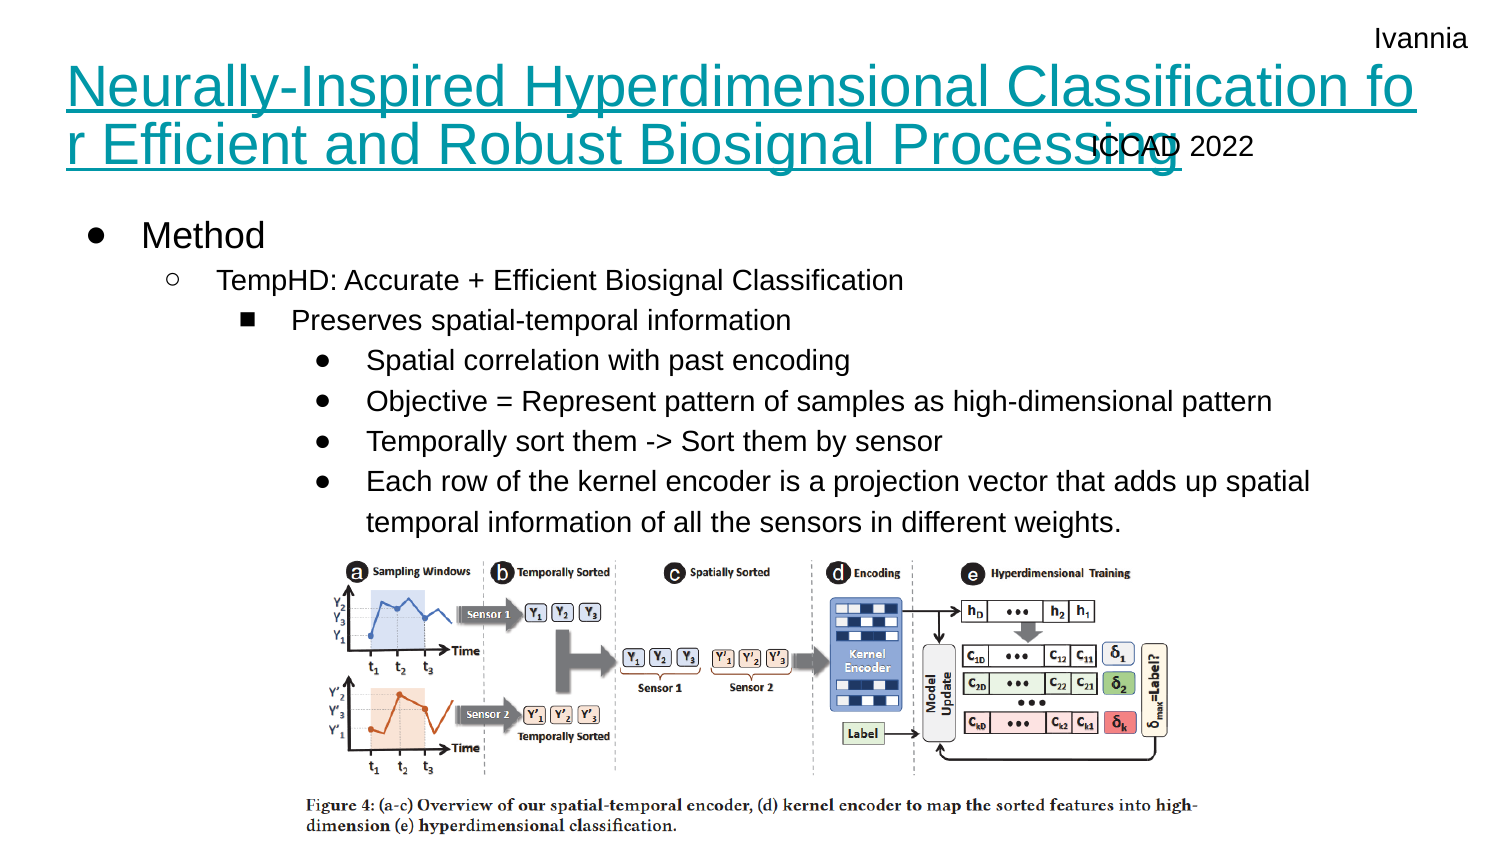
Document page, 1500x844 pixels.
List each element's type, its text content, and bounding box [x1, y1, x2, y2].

text_box Ivannia [1358, 4, 1500, 69]
title Neurally-Inspired Hyperdimensional Classification for Efficient and Robust Biosignal Processing [51, 33, 1449, 178]
text_box ICCAD 2022 [1075, 112, 1276, 177]
picture [296, 550, 1203, 844]
list Method TempHD: Accurate + Efficient Biosignal Classification Preserves spatial-temporal information Spatial correlation with past encoding Objective = Represent pattern of samples as high-dimensional pattern Temporally sort them -> Sort them by sensor Each row of the kernel encoder is a projection vector that adds up spatial temporal information of all the sensors in different weights. [51, 189, 1449, 821]
